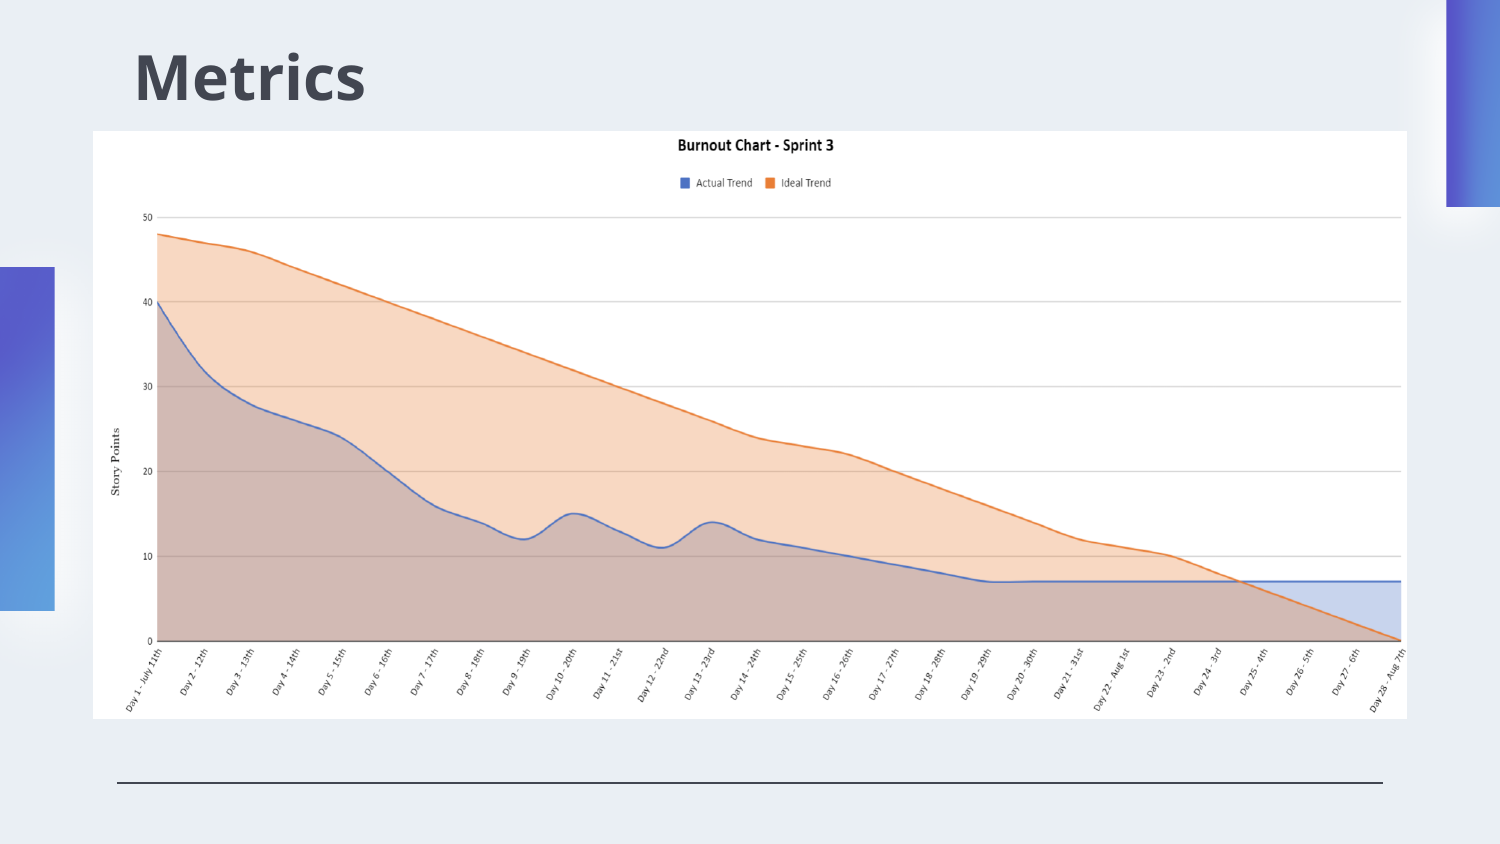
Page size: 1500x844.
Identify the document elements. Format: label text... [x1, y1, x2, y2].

title Metrics [118, 23, 1382, 117]
picture [93, 131, 1407, 719]
picture [0, 267, 55, 611]
picture [1446, 0, 1500, 207]
